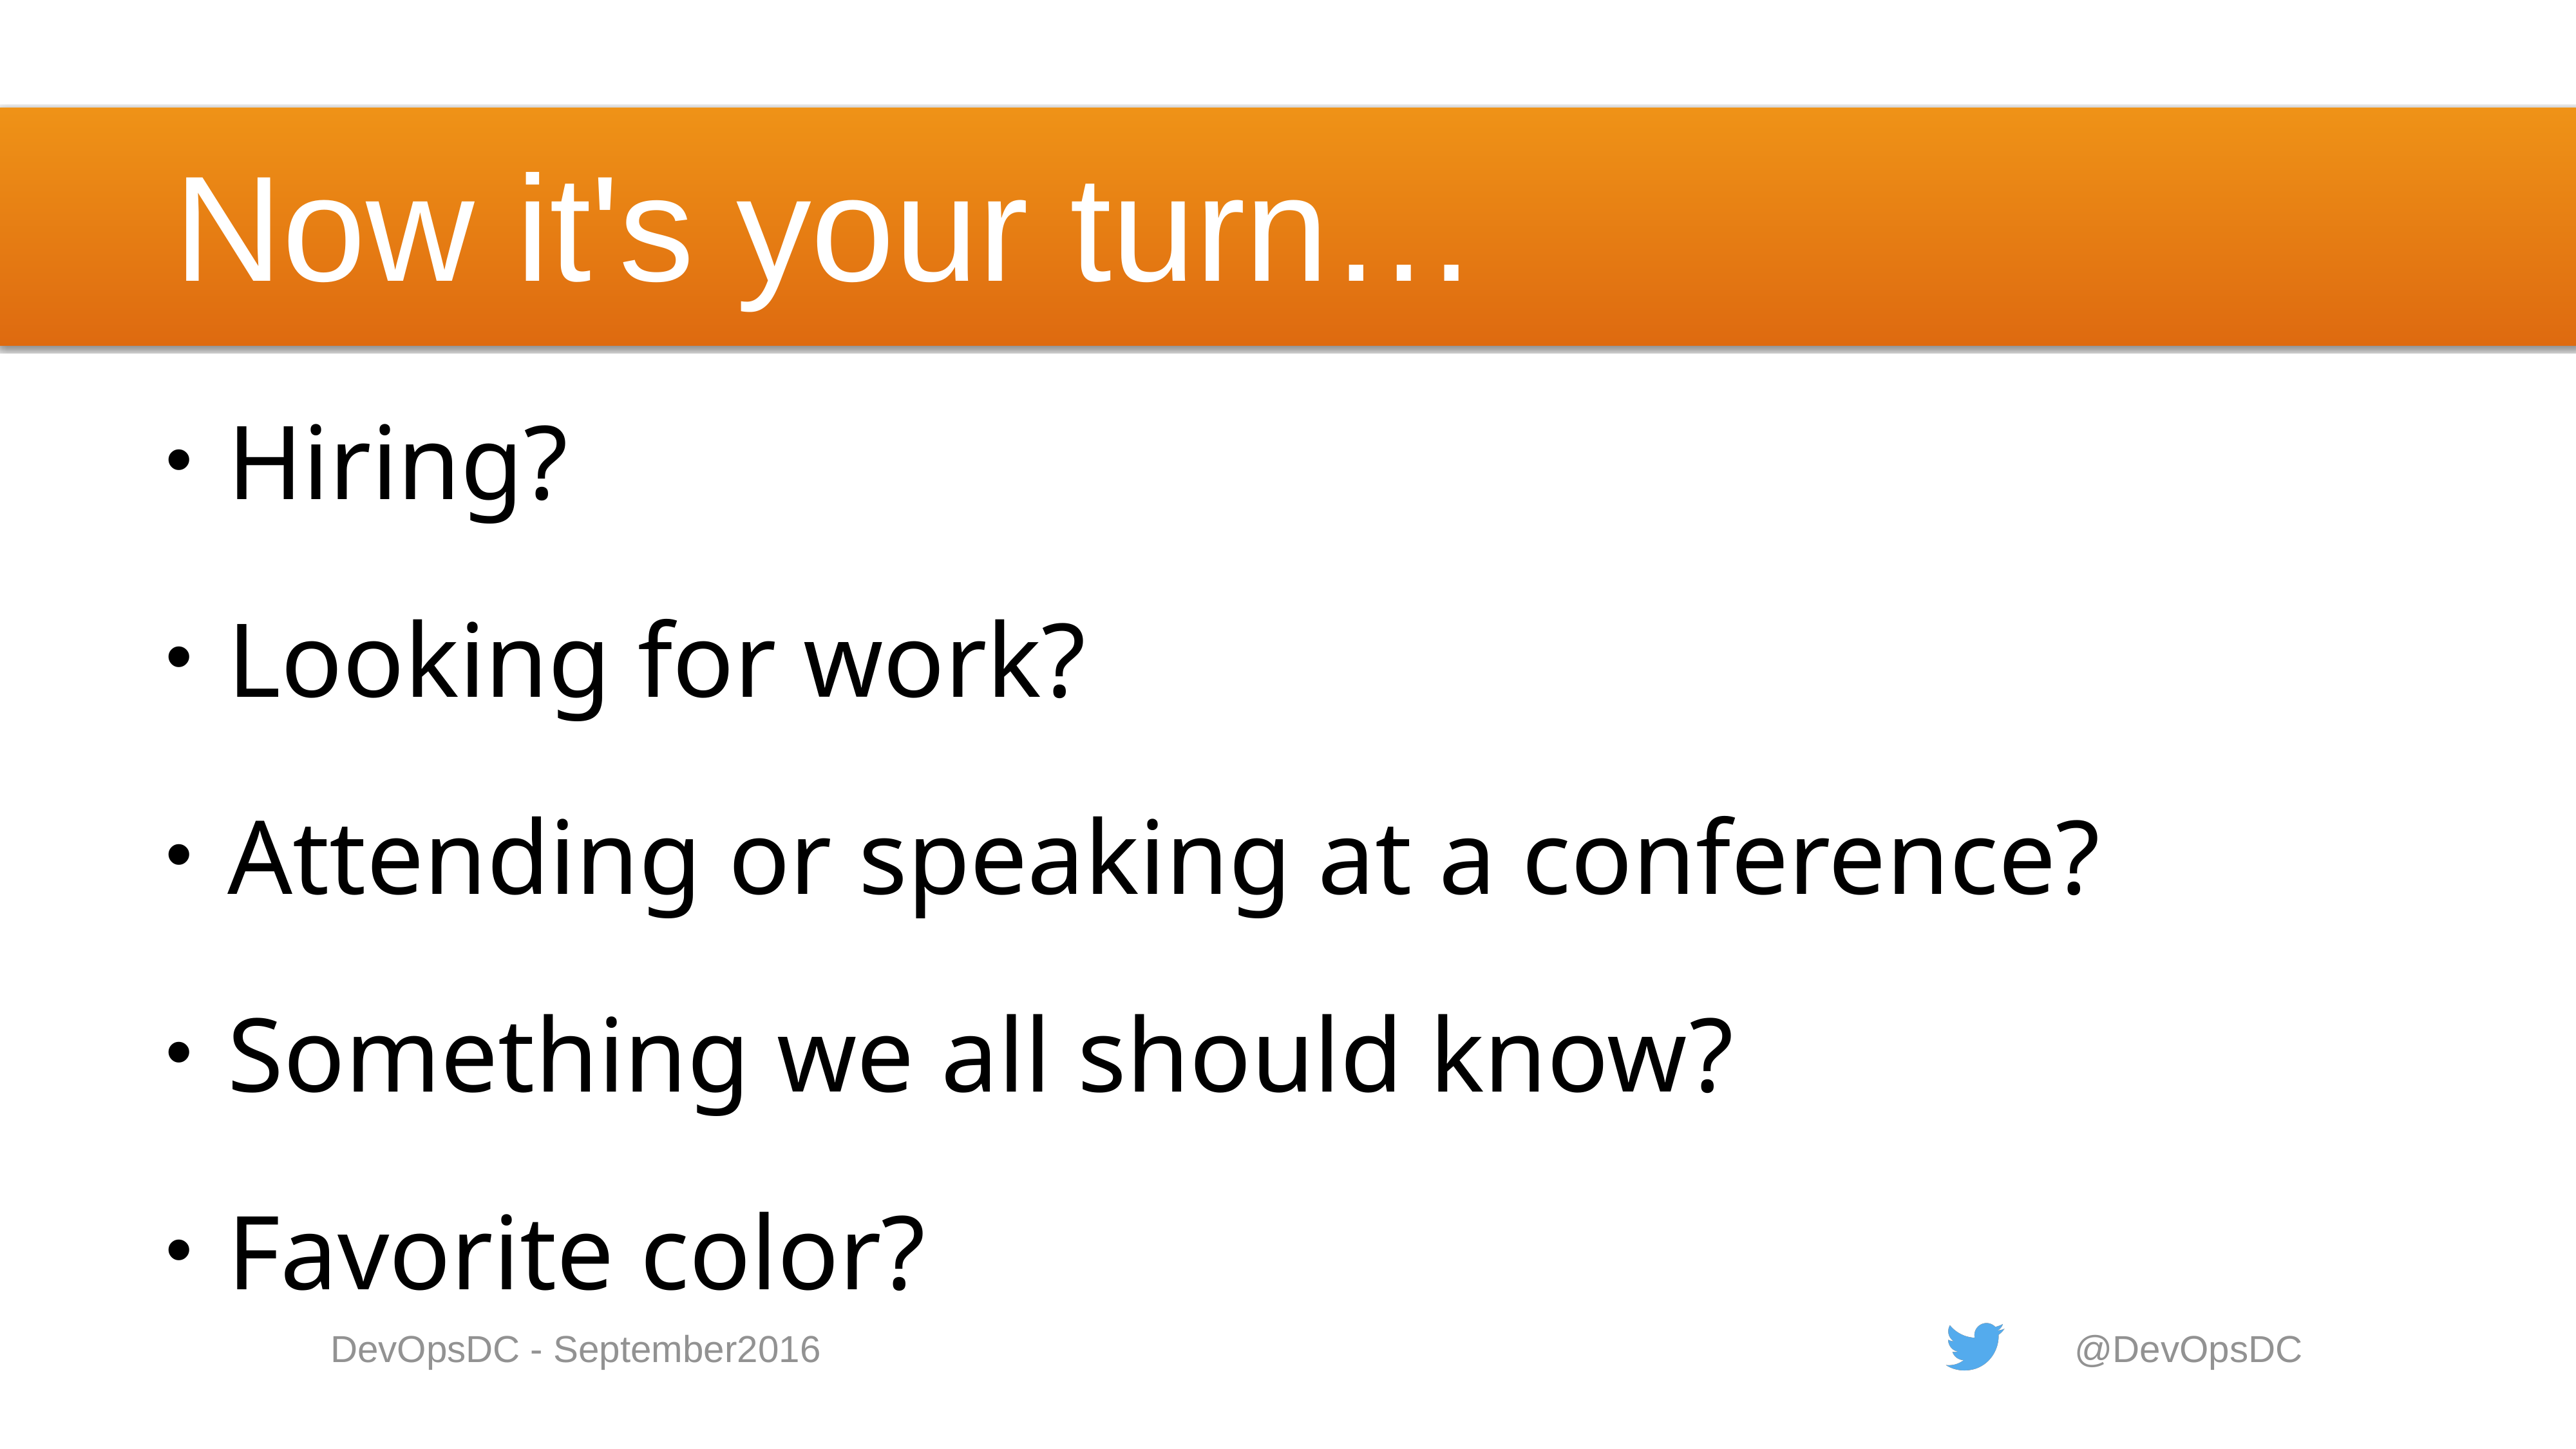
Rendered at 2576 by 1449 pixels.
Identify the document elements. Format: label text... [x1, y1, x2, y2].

title Now it's your turn… [3, 60, 1652, 381]
list Hiring? Looking for work? Attending or speaking at a conference? Something we all should know? Favorite color? [158, 386, 2370, 1321]
picture [1931, 1321, 2018, 1390]
